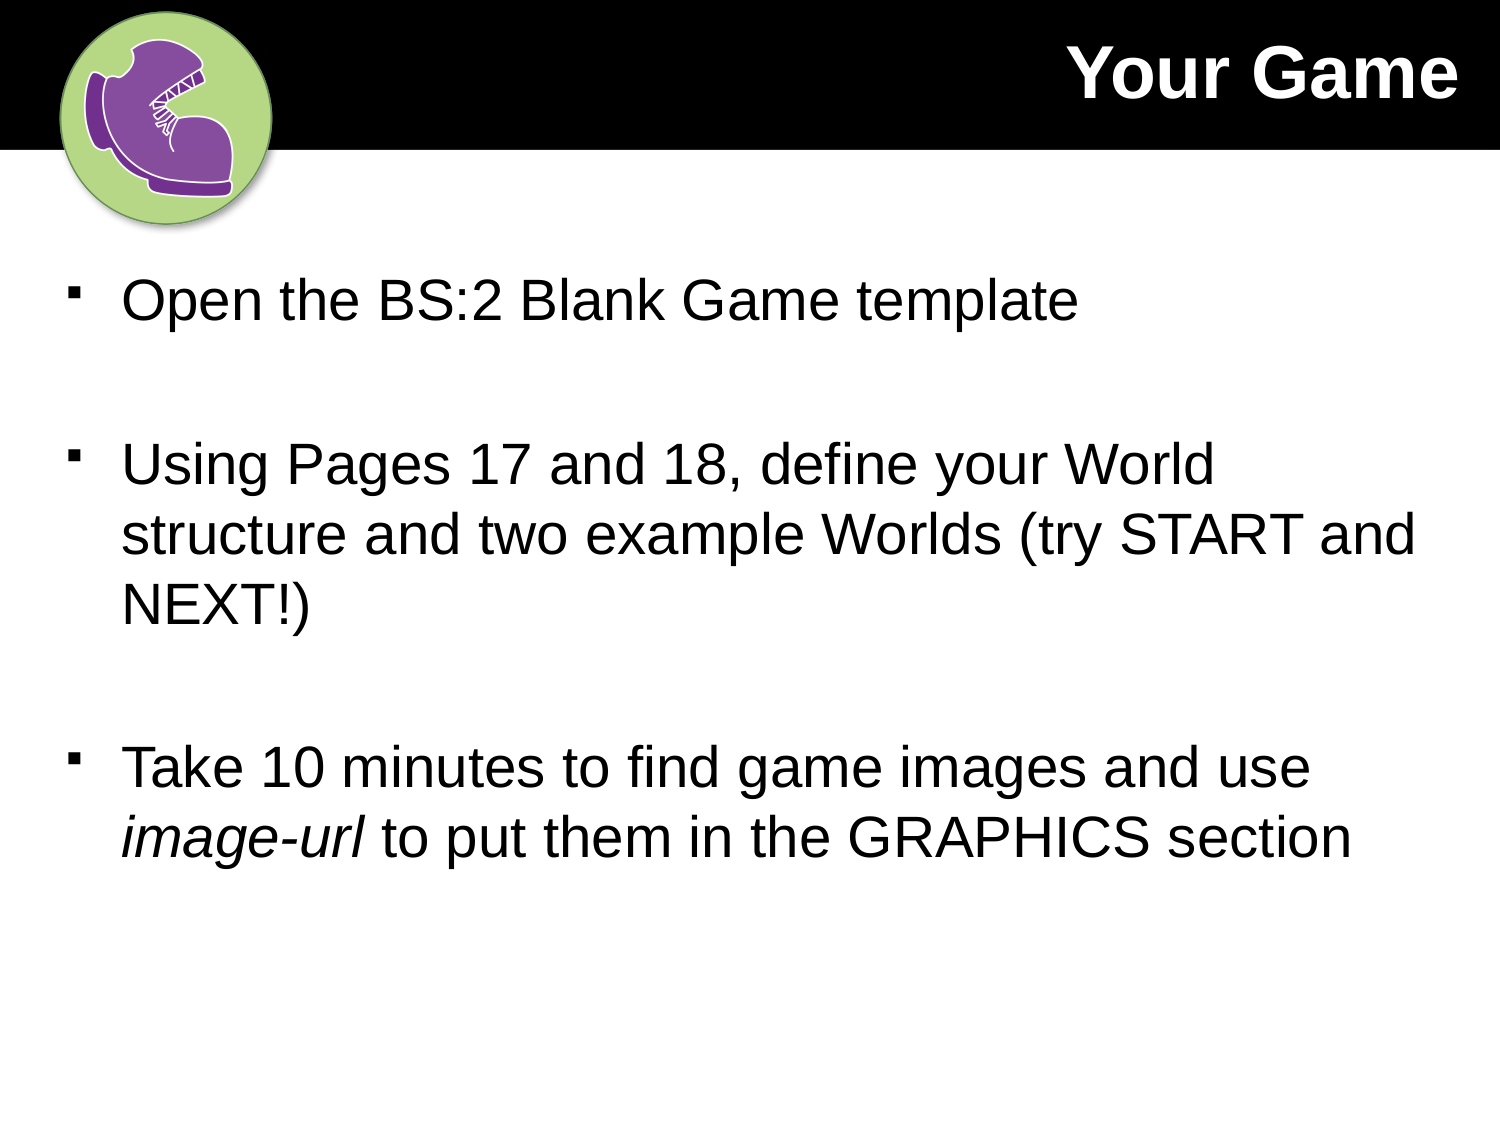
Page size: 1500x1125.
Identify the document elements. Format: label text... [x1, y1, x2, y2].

picture [50, 138, 288, 238]
title Your Game [50, 0, 1475, 138]
list Open the BS:2 Blank Game template Using Pages 17 and 18, define your World structure and two example Worlds (try START and NEXT!) Take 10 minutes to find game images and use image-url to put them in the GRAPHICS section [50, 254, 1475, 998]
